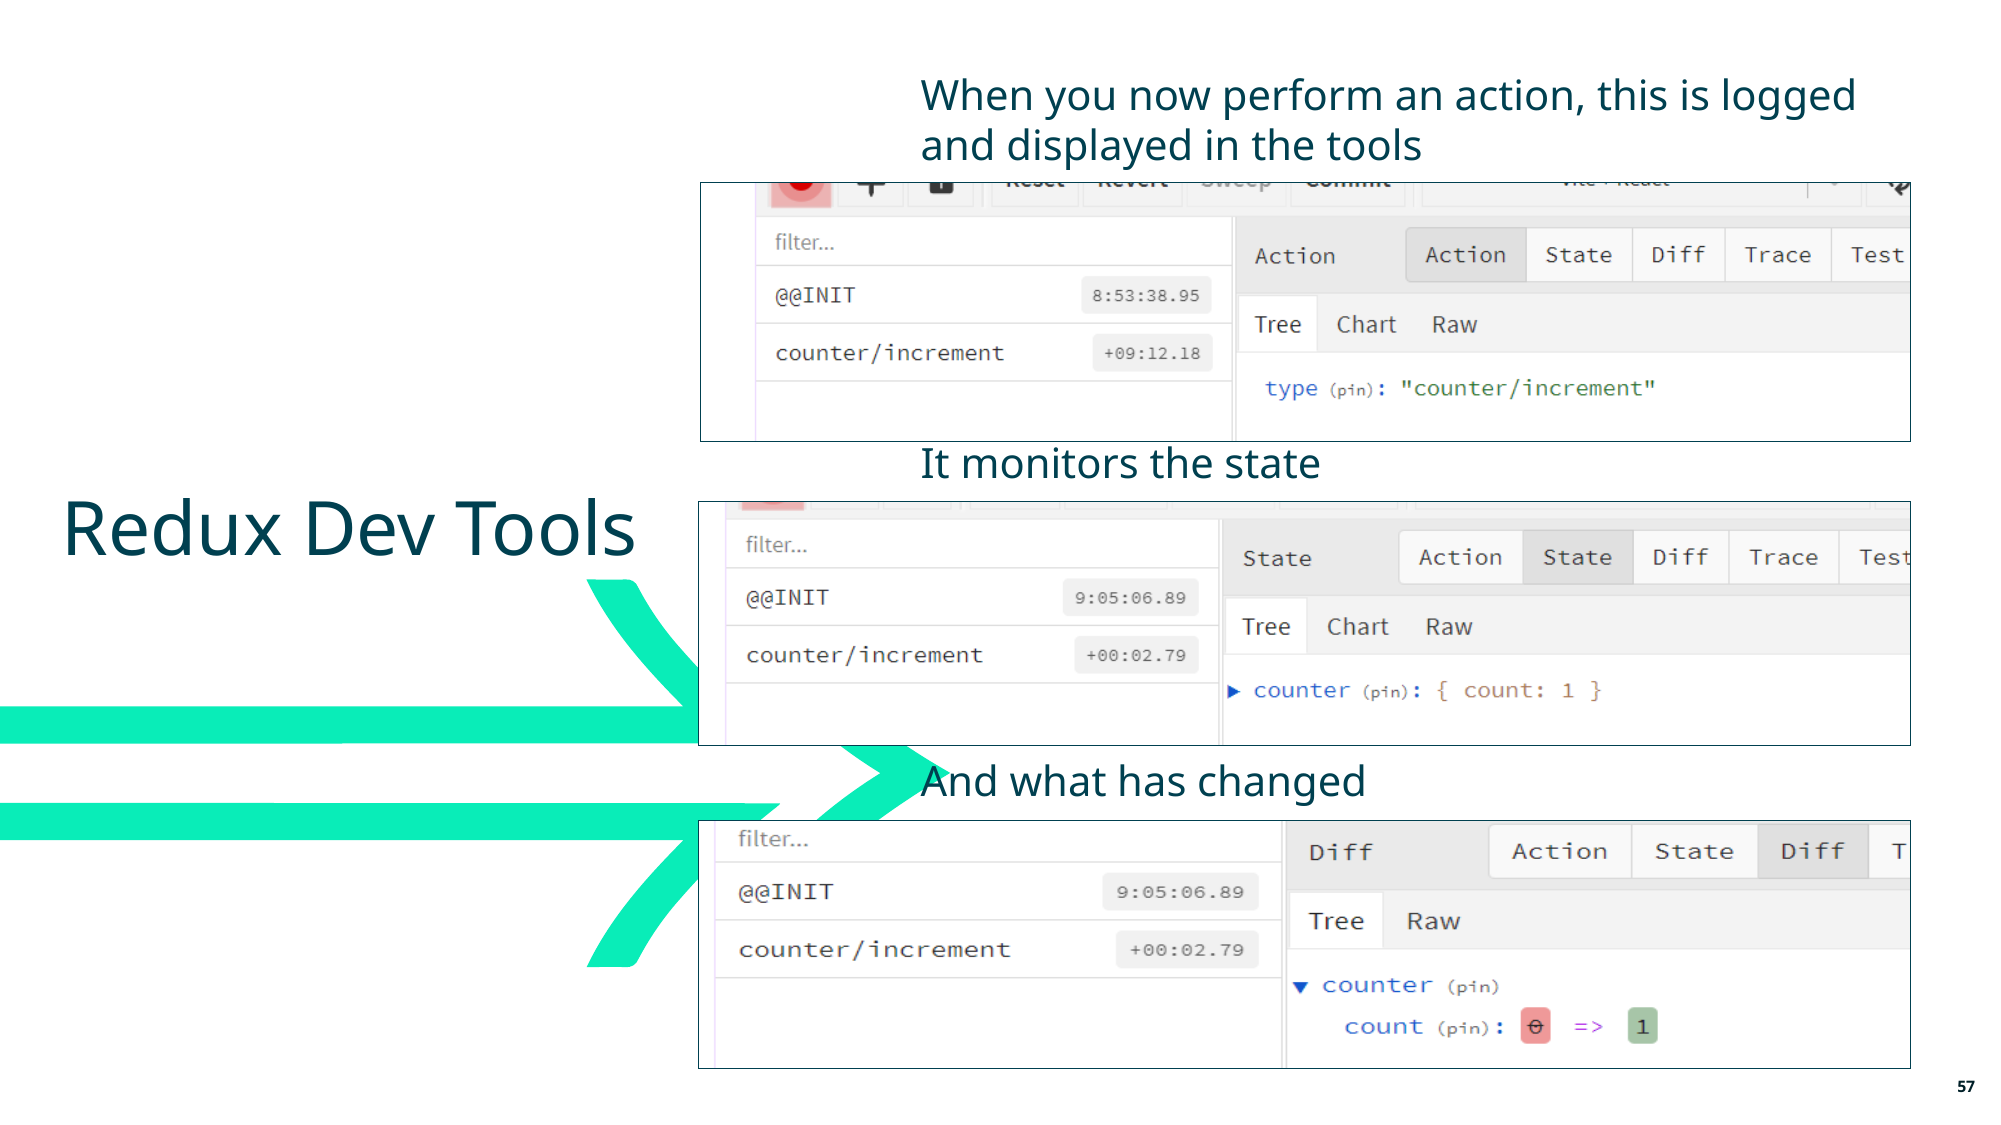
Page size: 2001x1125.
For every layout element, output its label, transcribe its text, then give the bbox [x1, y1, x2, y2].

picture [702, 184, 1909, 440]
text_box When you now perform an action, this is logged and displayed in the tools It monitors the state And what has changed [920, 69, 1911, 182]
picture [700, 822, 1909, 1067]
slide_number 57 [1846, 1068, 1976, 1098]
list Redux Dev Tools [61, 450, 668, 571]
text_box When you now perform an action, this is logged and displayed in the tools It monitors the state And what has changed [920, 442, 1911, 501]
picture [700, 503, 1909, 744]
